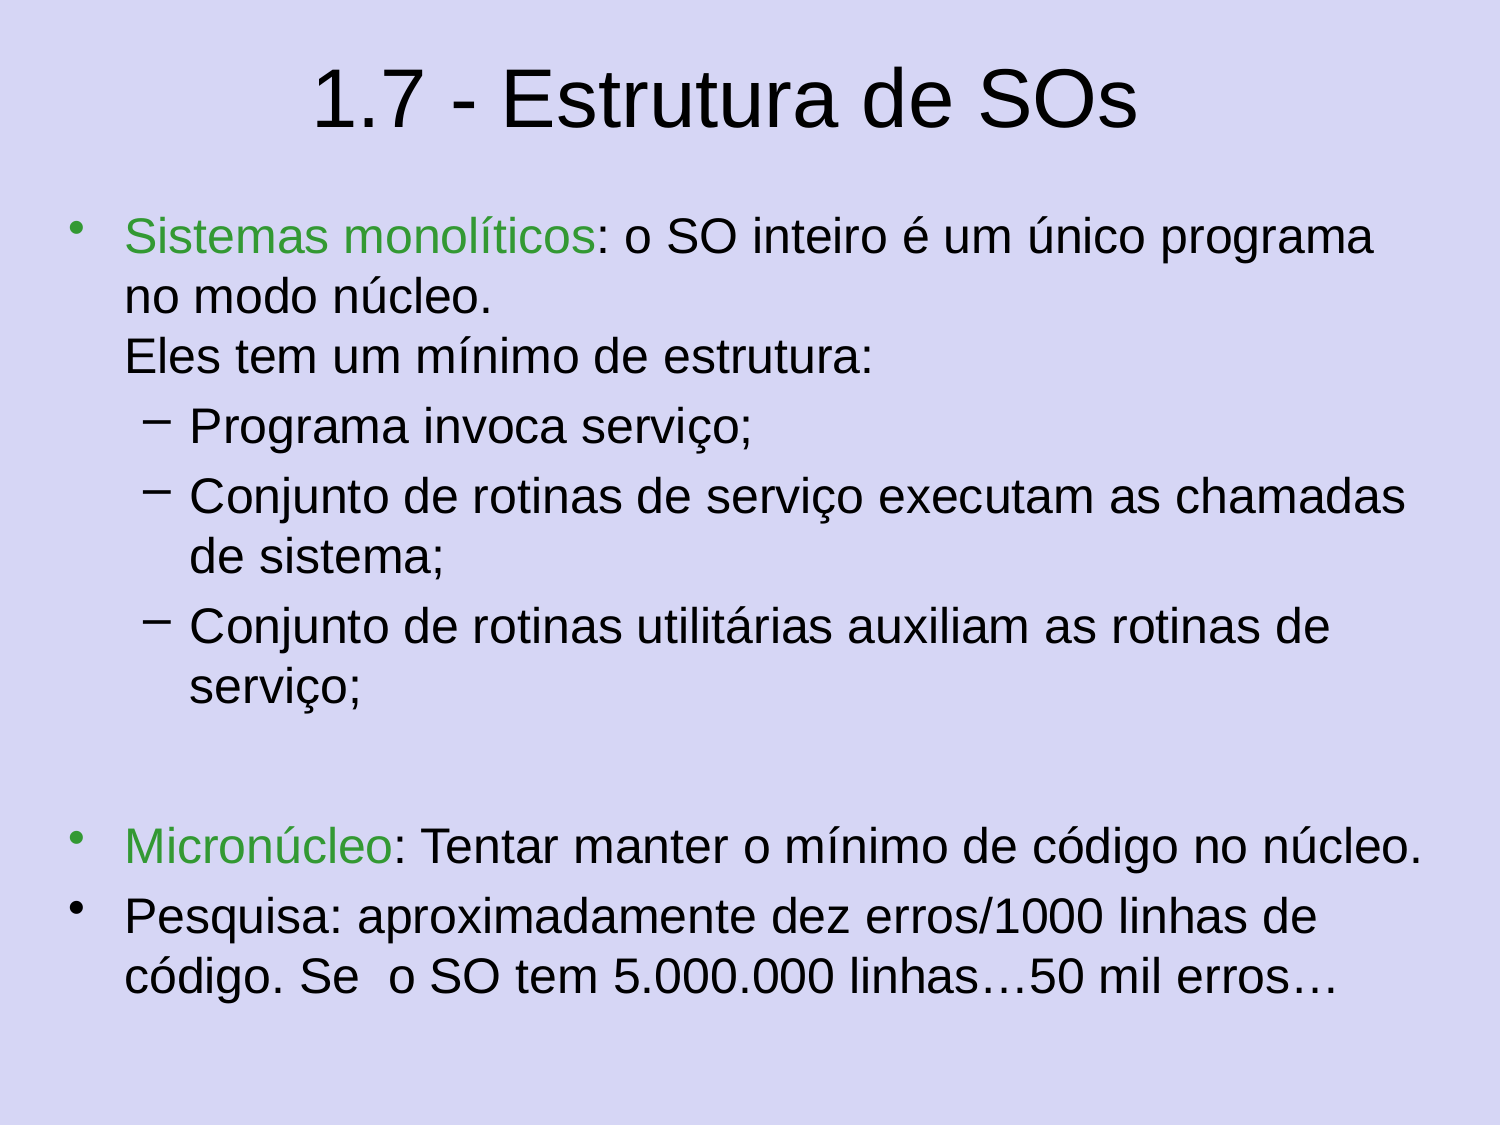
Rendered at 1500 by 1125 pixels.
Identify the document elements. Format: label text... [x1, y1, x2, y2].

list Sistemas monolíticos: o SO inteiro é um único programa no modo núcleo. Eles tem um mínimo de estrutura: Programa invoca serviço; Conjunto de rotinas de serviço executam as chamadas de sistema; Conjunto de rotinas utilitárias auxiliam as rotinas de serviço; Micronúcleo: Tentar manter o mínimo de código no núcleo. Pesquisa: aproximadamente dez erros/1000 linhas de código. Se o SO tem 5.000.000 linhas…50 mil erros… [52, 196, 1448, 1125]
title 1.7 - Estrutura de SOs [88, 0, 1364, 188]
